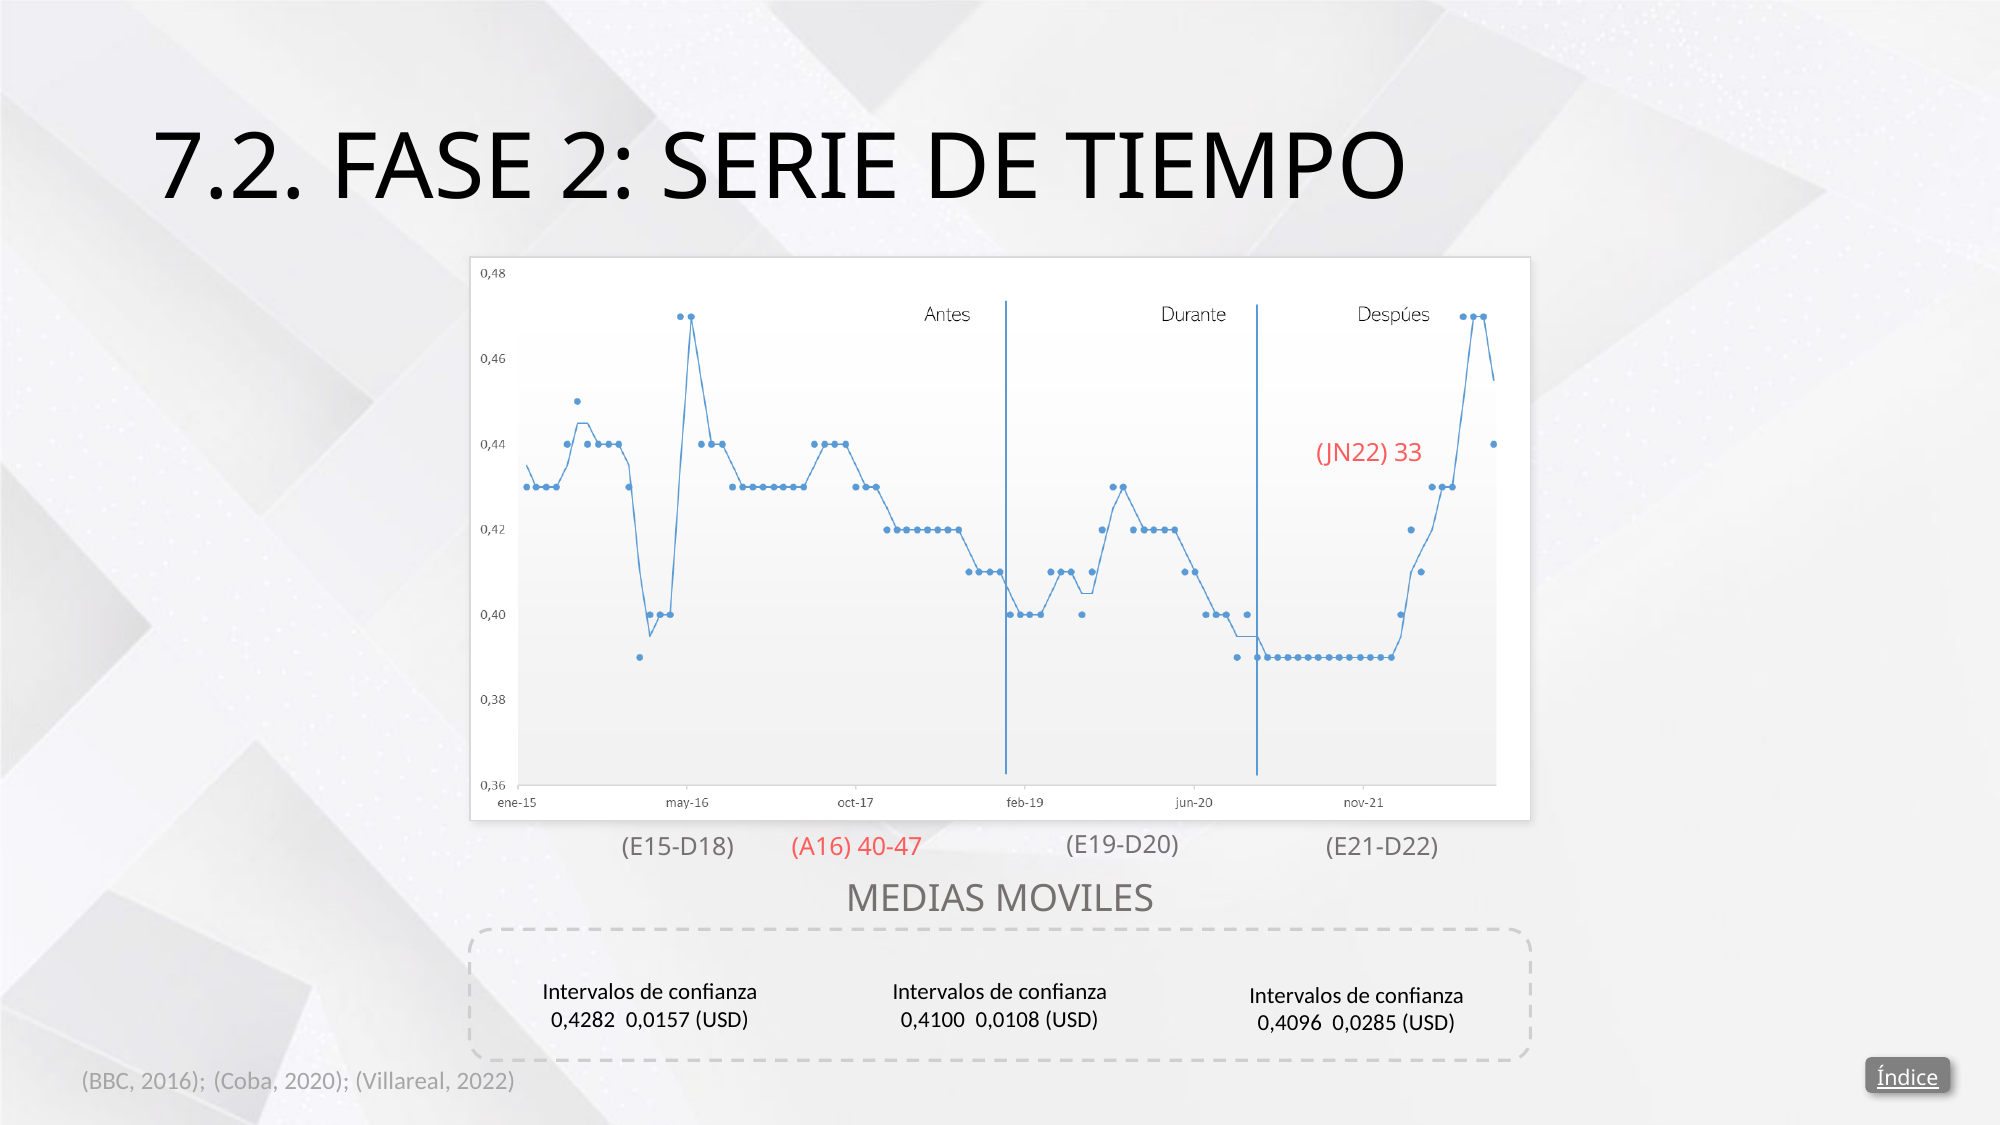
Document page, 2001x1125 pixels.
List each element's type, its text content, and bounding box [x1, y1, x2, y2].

text_box MEDIAS MOVILES [469, 866, 1531, 927]
text_box (E15-D18) [579, 823, 737, 868]
title 7.2. FASE 2: SERIE DE TIEMPO [137, 59, 1863, 278]
text_box (Vacas ordeñadas de la provincia de Tungurahua) (Total de vacas de la provincia de Tungurahua) [0, 0, 2000, 1125]
text_box [468, 928, 1532, 1062]
text_box (E19-D20) [1023, 821, 1222, 866]
picture [469, 256, 1531, 821]
text_box (E21-D22) [1283, 823, 1482, 868]
text_box Índice [1862, 1057, 1955, 1099]
text_box (BBC, 2016); [66, 1057, 198, 1103]
text_box (A16) 40-47 [737, 823, 977, 868]
text_box (Coba, 2020); (Villareal, 2022) [198, 1057, 556, 1103]
